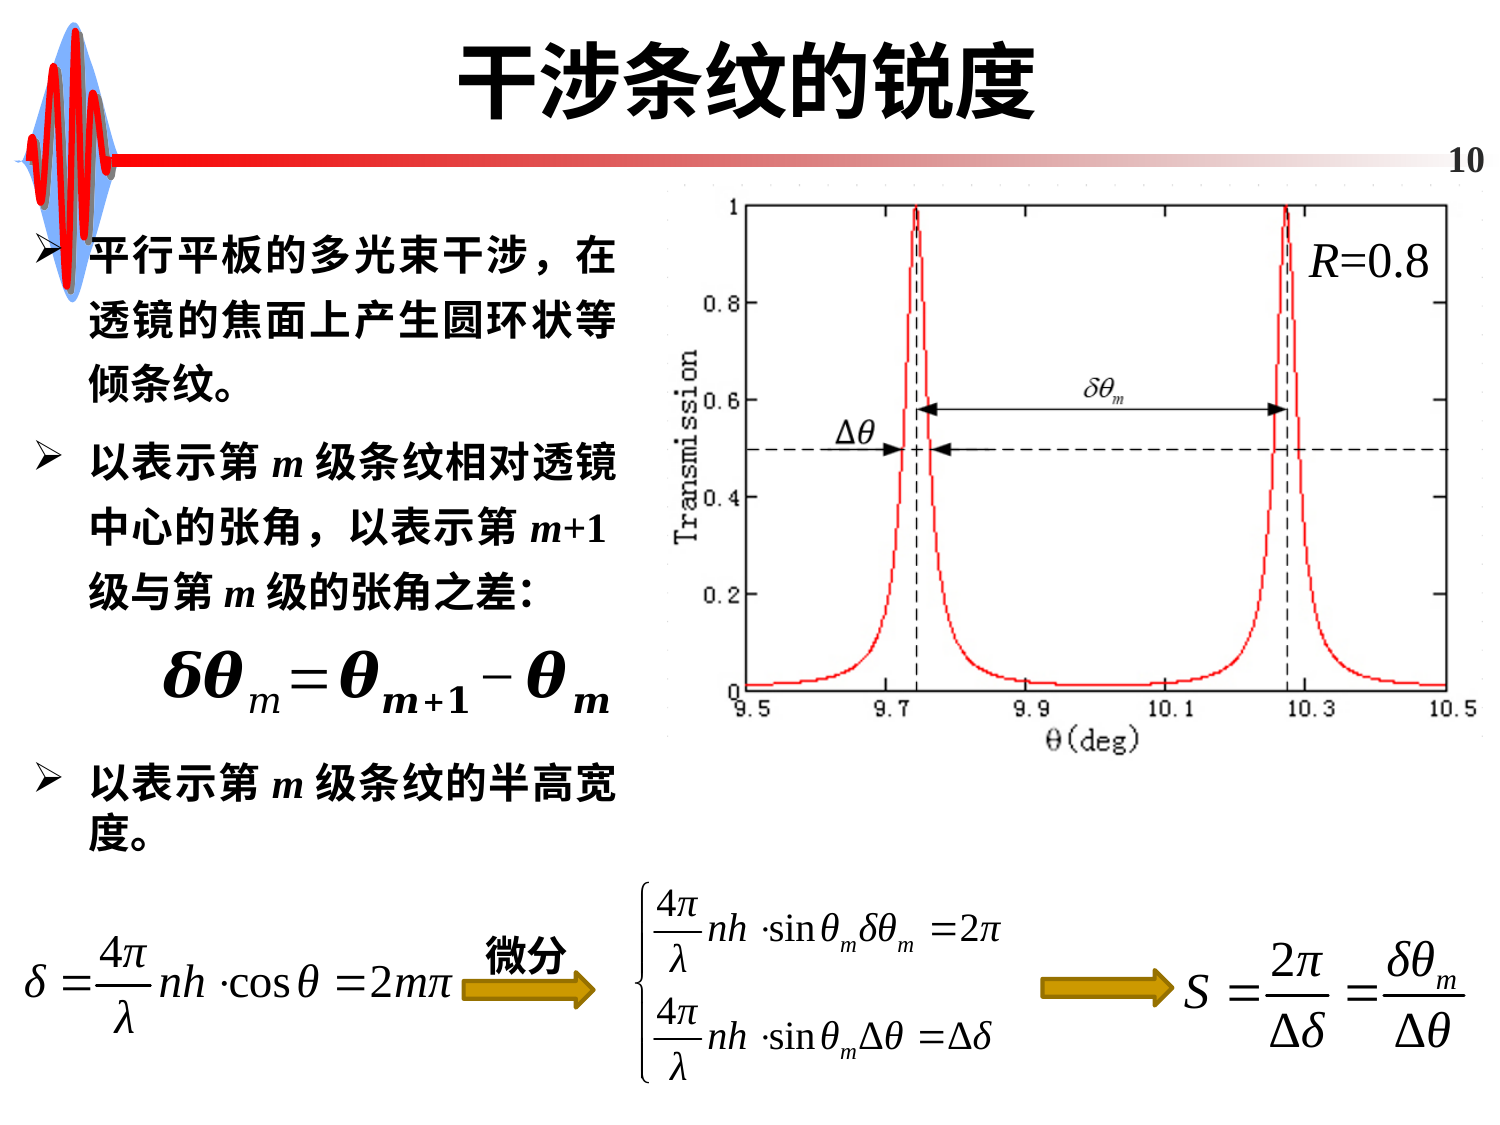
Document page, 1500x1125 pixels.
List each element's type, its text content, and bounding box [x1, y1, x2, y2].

text_box [466, 977, 596, 1010]
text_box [1174, 928, 1477, 1059]
text_box [1040, 968, 1169, 1008]
text_box 微分 [470, 922, 584, 987]
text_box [625, 872, 1011, 1095]
slide_number 10 [1370, 139, 1500, 176]
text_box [666, 184, 1483, 762]
title 干涉条纹的锐度 [159, 19, 1334, 137]
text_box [17, 922, 462, 1045]
